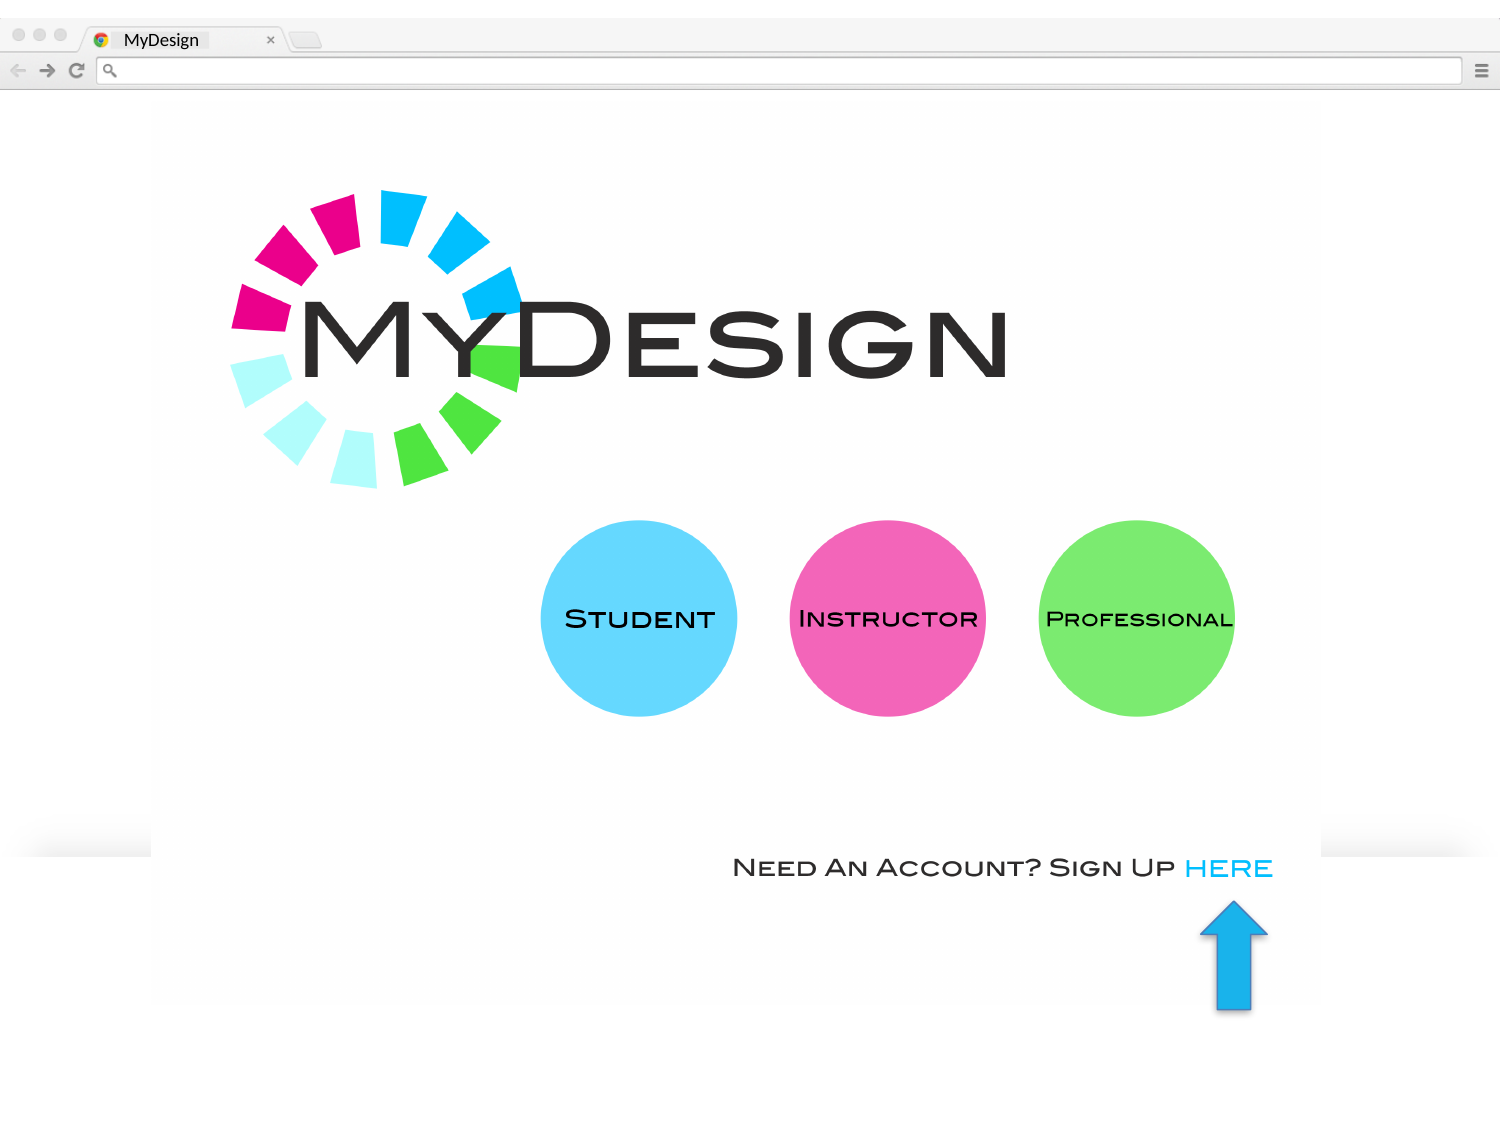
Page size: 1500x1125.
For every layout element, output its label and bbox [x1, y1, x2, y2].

text_box [0, 18, 1500, 857]
picture [151, 101, 1321, 1006]
